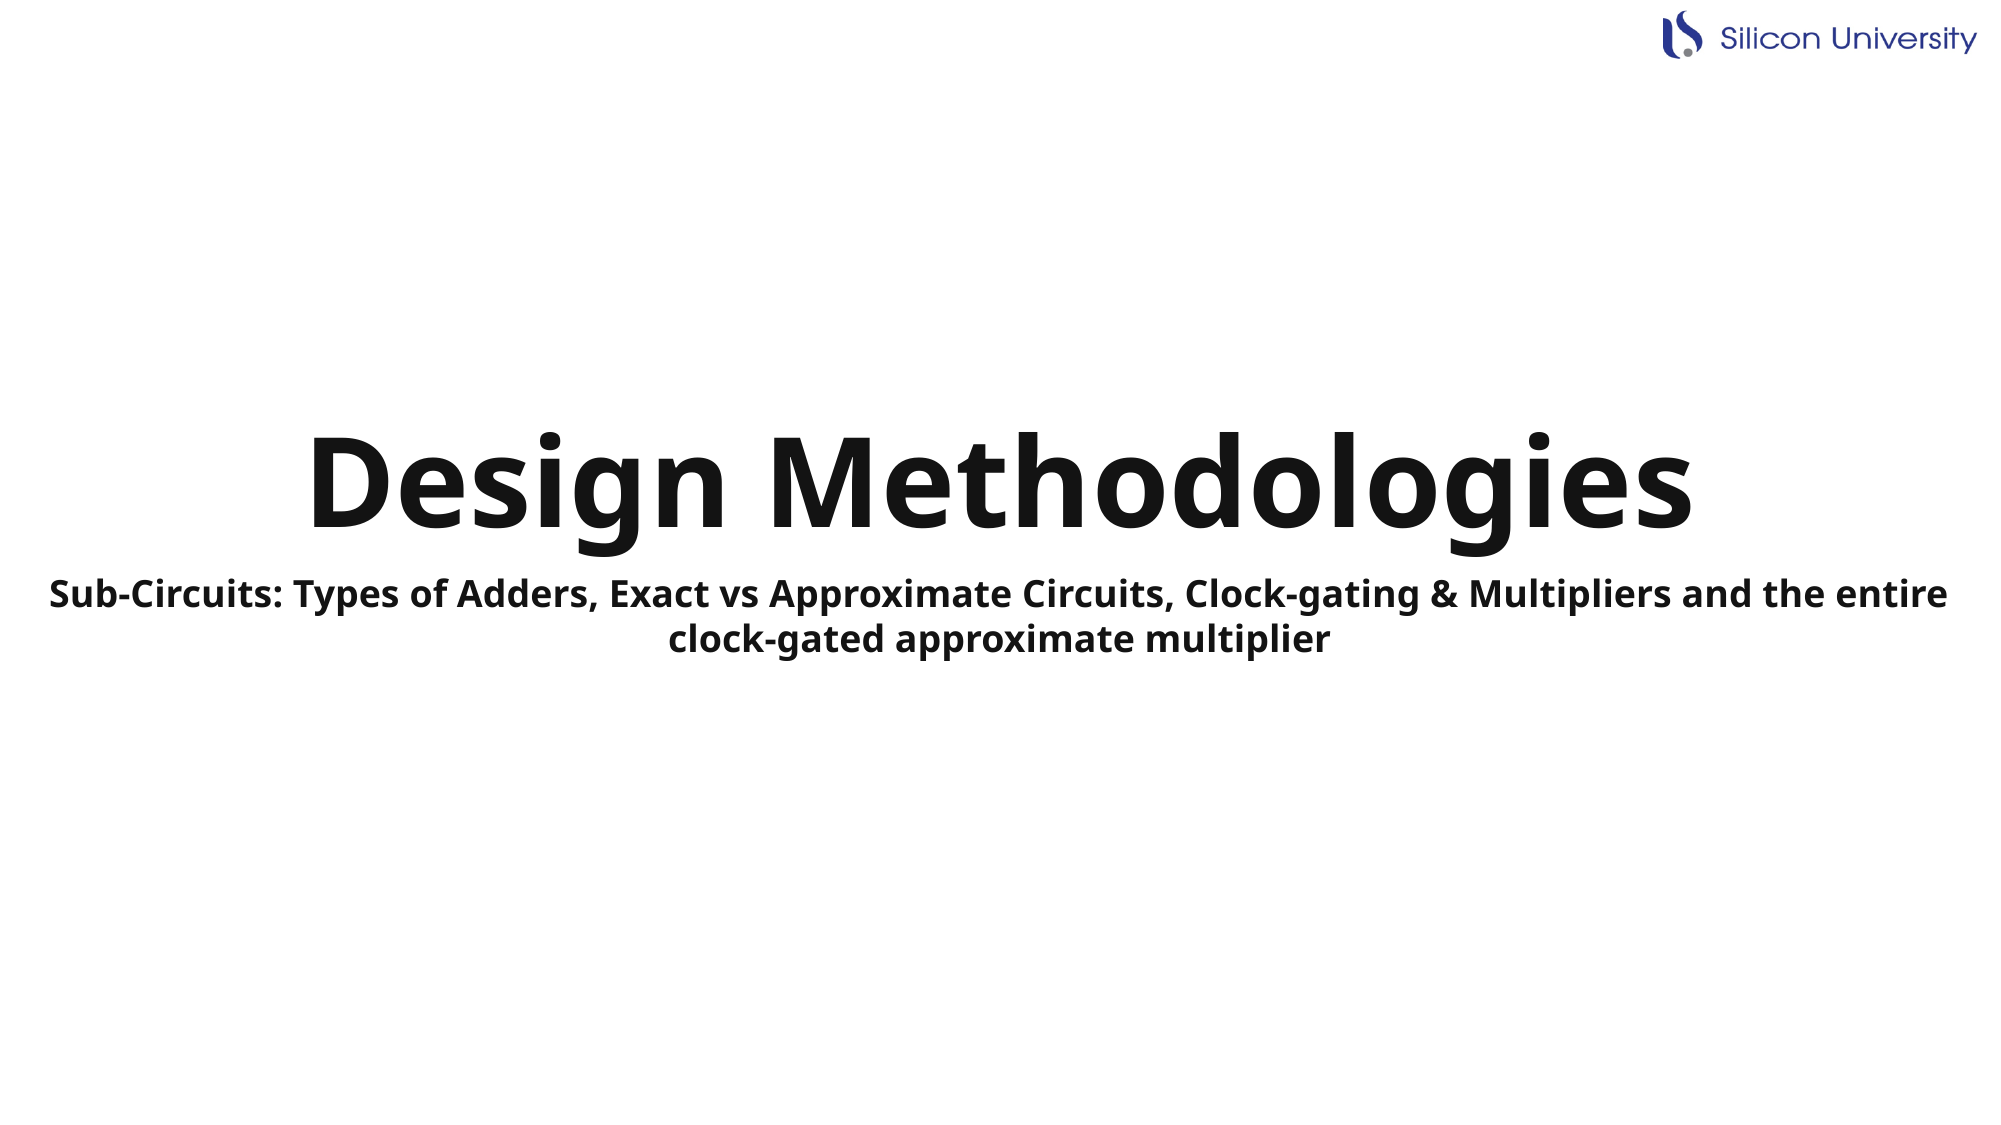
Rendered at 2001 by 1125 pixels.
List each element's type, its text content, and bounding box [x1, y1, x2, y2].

text_box Sub-Circuits: Types of Adders, Exact vs Approximate Circuits, Clock-gating & Multipliers and the entire clock-gated approximate multiplier [0, 562, 2000, 668]
picture [1646, 0, 2001, 80]
title Design Methodologies [0, 361, 2000, 562]
